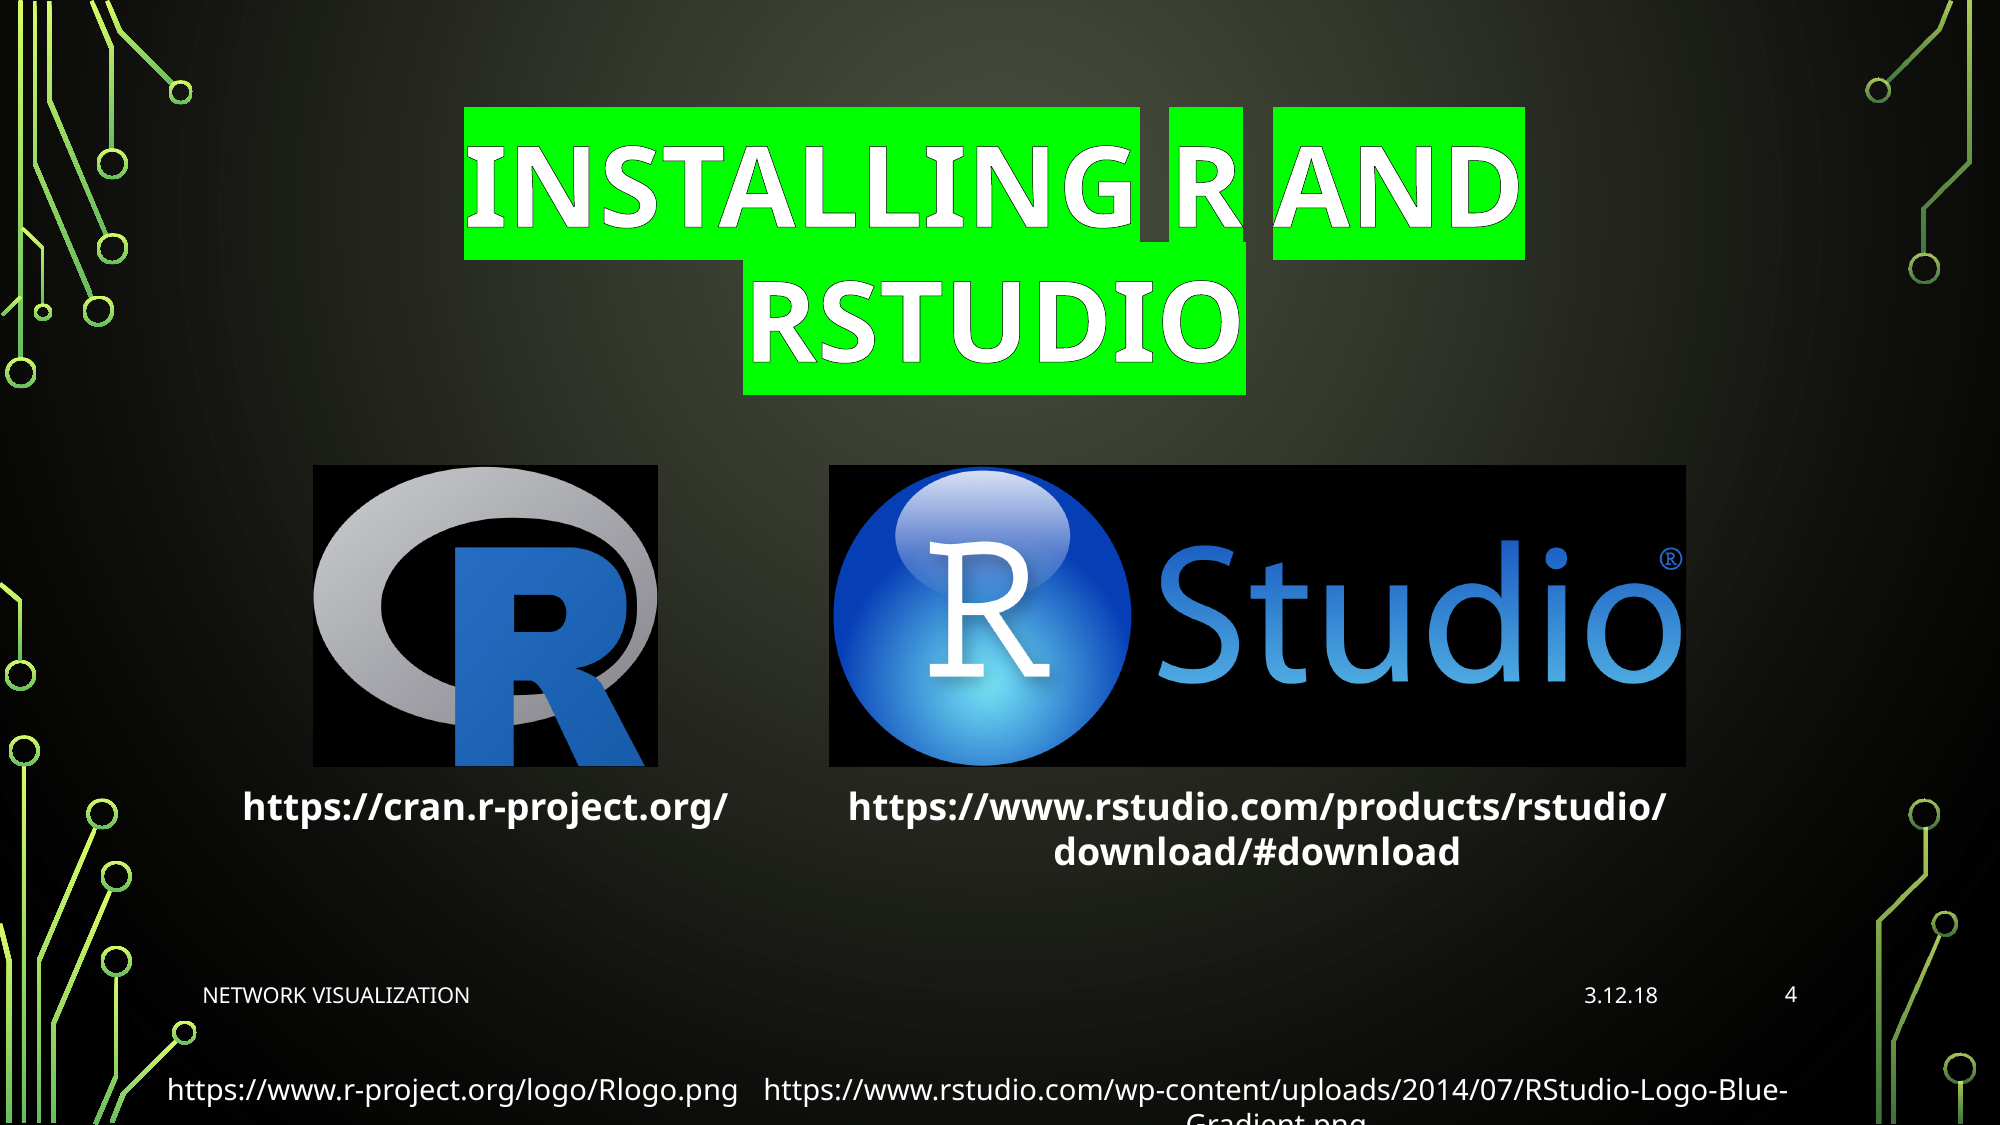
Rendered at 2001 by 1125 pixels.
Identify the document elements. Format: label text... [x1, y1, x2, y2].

text_box https://www.rstudio.com/products/rstudio/download/#download [721, 775, 1794, 881]
text_box https://www.rstudio.com/wp-content/uploads/2014/07/RStudio-Logo-Blue-Gradient.png [719, 1064, 1834, 1125]
text_box https://cran.r-project.org/ [227, 775, 721, 835]
text_box https://www.r-project.org/logo/Rlogo.png [152, 1064, 719, 1115]
slide_number 4 [1685, 965, 1813, 1025]
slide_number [1223, 965, 1674, 1025]
picture [313, 465, 658, 767]
footer NETWORK VISUALIZATION [187, 965, 1211, 1025]
text_box INSTALLING R AND RSTUDIO [272, 107, 1717, 392]
picture [828, 465, 1686, 767]
